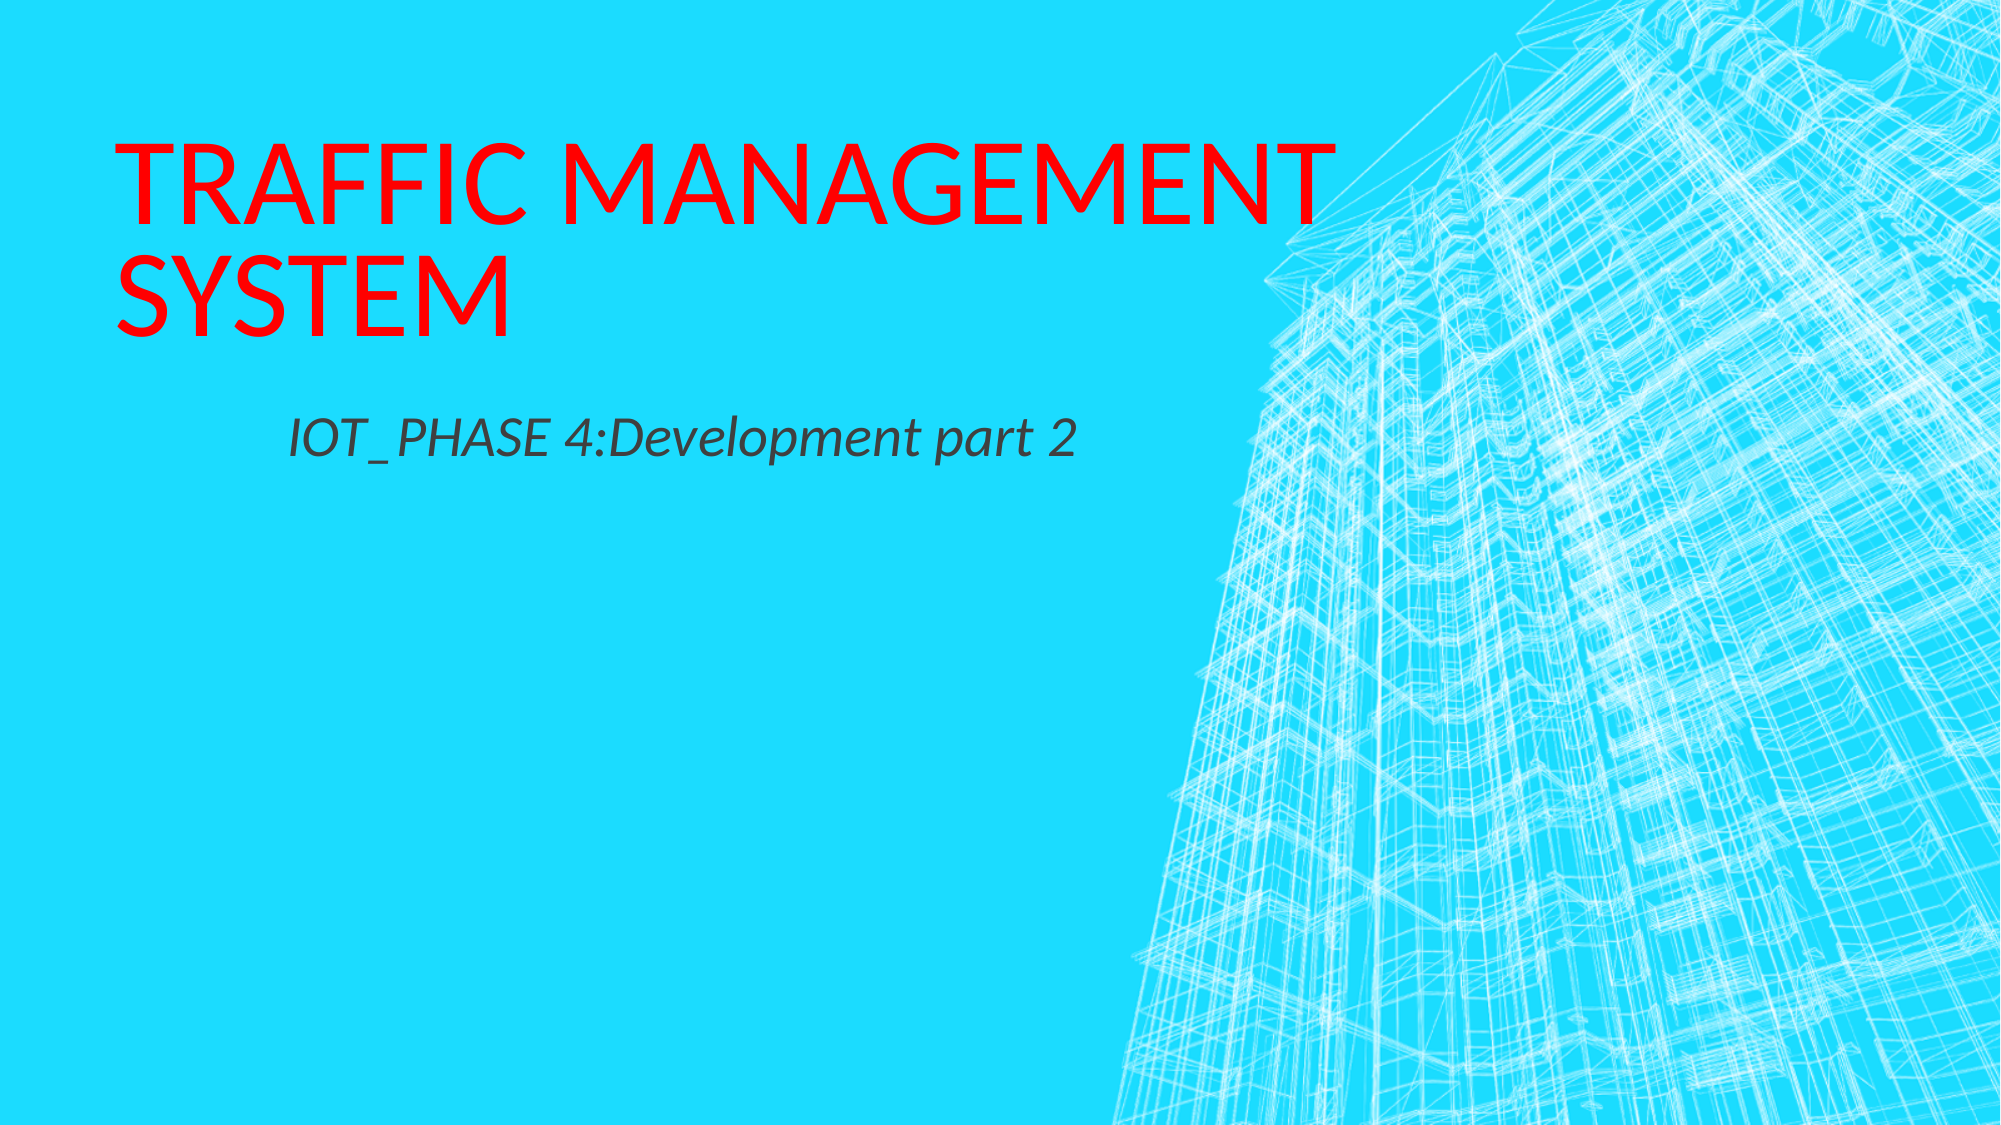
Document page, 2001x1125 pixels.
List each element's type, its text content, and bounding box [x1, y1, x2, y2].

picture [0, 0, 2001, 1125]
subtitle IOT_PHASE 4:Development part 2 [120, 398, 1245, 579]
title TRAFFIC MANAGEMENT SYSTEM [99, 123, 1732, 367]
